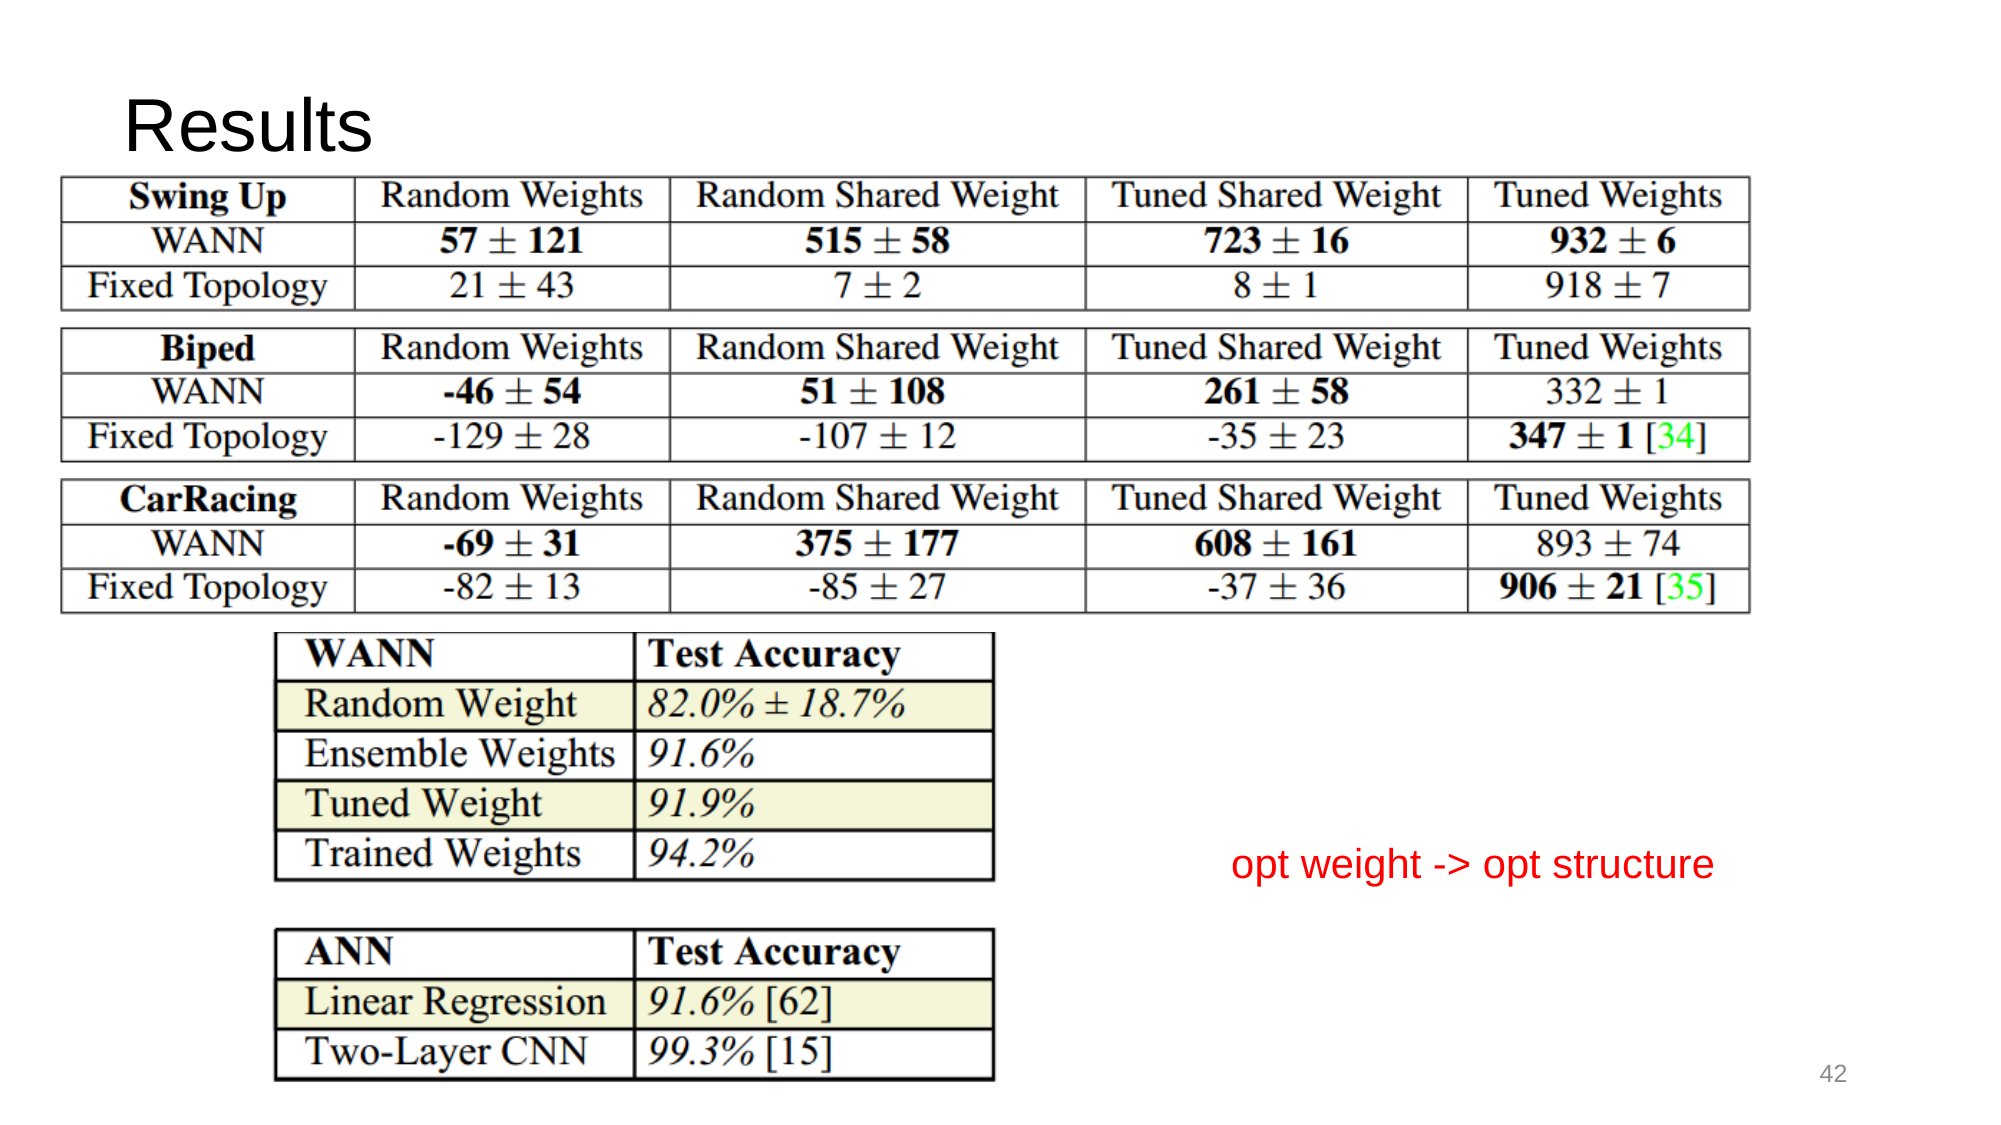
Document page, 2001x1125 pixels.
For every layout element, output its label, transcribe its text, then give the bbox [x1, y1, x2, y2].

picture [41, 154, 1767, 1107]
title Results [109, 18, 1834, 236]
text_box opt weight -> opt structure [1216, 829, 1851, 894]
slide_number 42 [1412, 1042, 1863, 1103]
